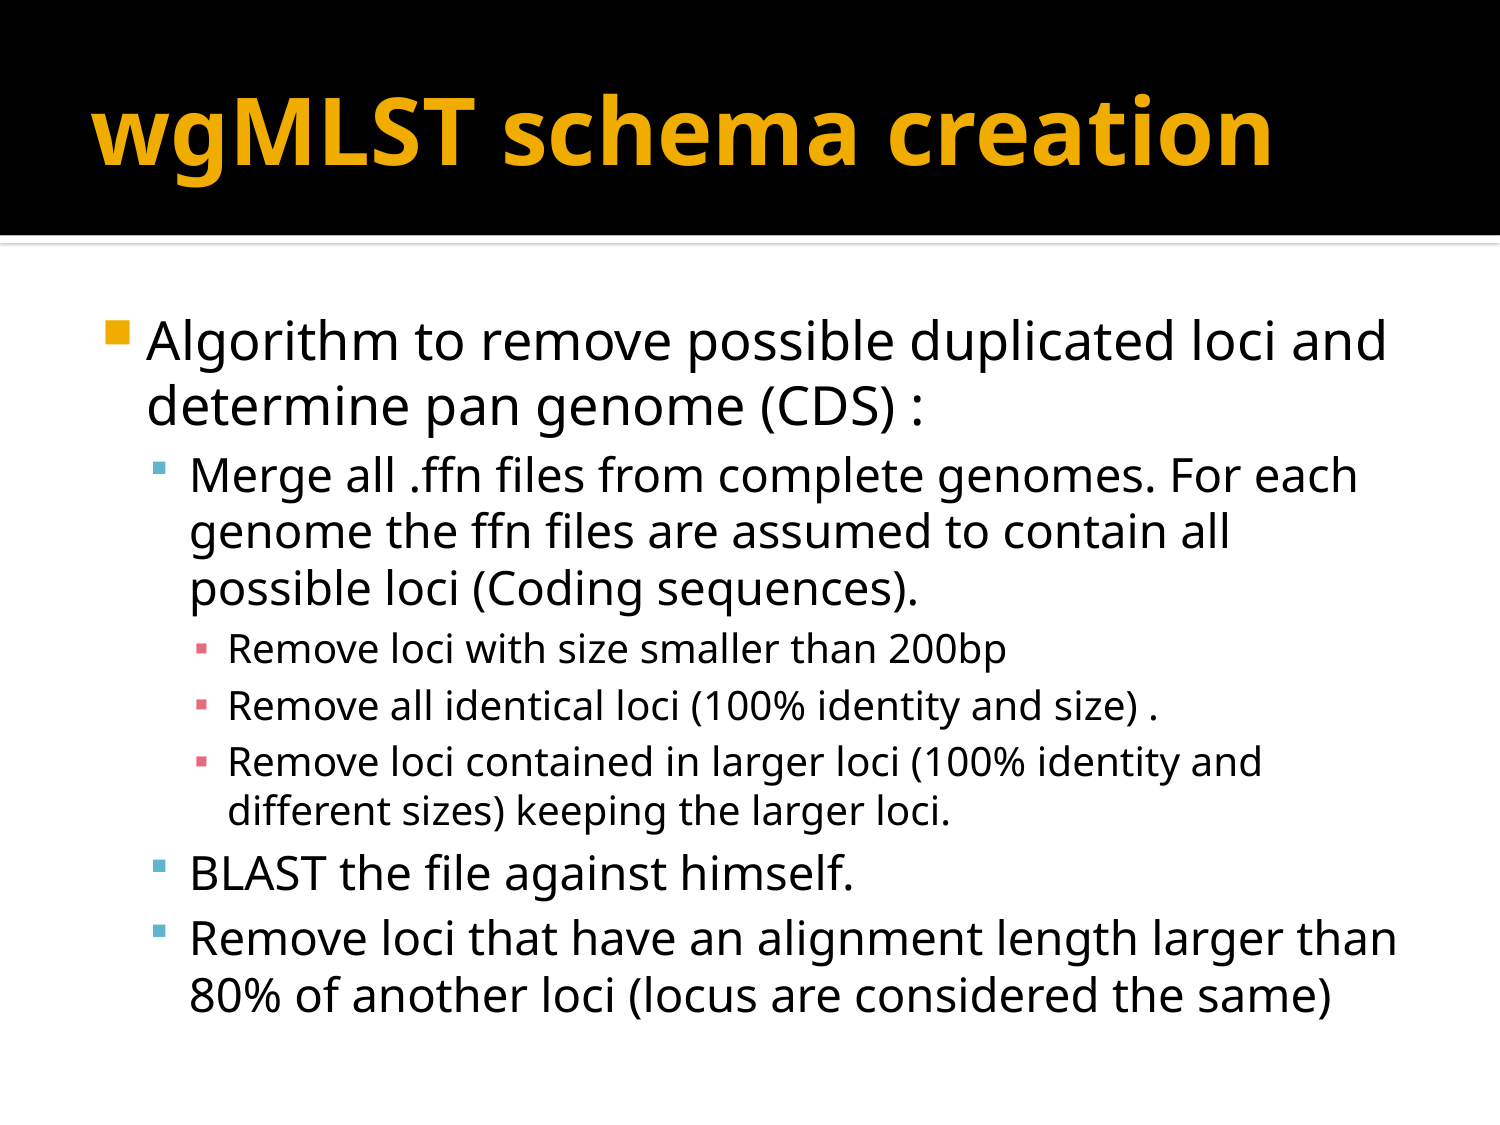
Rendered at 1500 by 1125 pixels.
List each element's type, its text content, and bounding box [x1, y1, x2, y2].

list Algorithm to remove possible duplicated loci and determine pan genome (CDS) : Merge all .ffn files from complete genomes. For each genome the ffn files are assumed to contain all possible loci (Coding sequences). Remove loci with size smaller than 200bp Remove all identical loci (100% identity and size) . Remove loci contained in larger loci (100% identity and different sizes) keeping the larger loci. BLAST the file against himself. Remove loci that have an alignment length larger than 80% of another loci (locus are considered the same) [75, 291, 1425, 1050]
title wgMLST schema creation [75, 25, 1425, 231]
